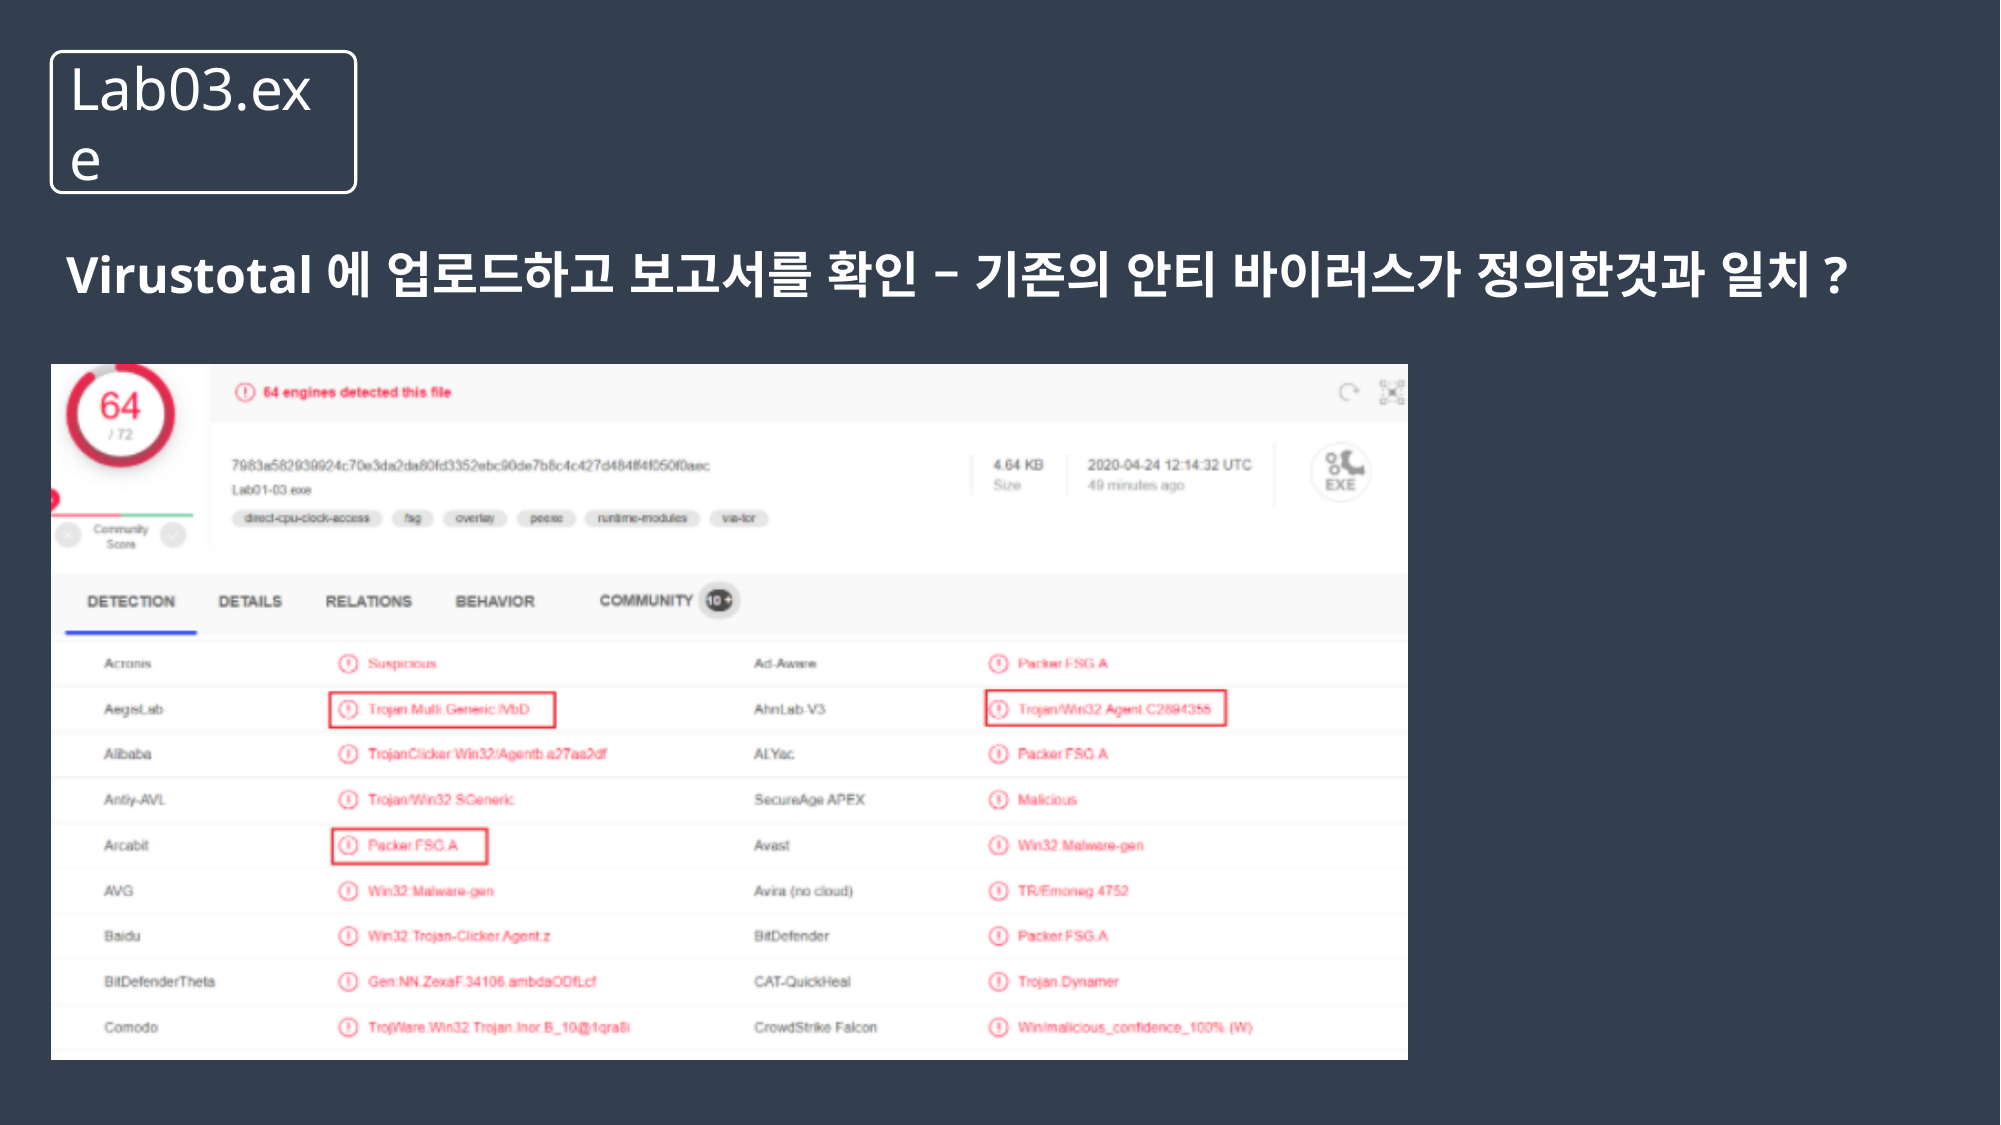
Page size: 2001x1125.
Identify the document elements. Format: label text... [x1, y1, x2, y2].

text_box Virustotal에 업로드하고 보고서를 확인 – 기존의 안티 바이러스가 정의한것과 일치? [51, 236, 1929, 312]
text_box Lab03.exe [50, 50, 357, 194]
picture [51, 364, 1408, 1060]
